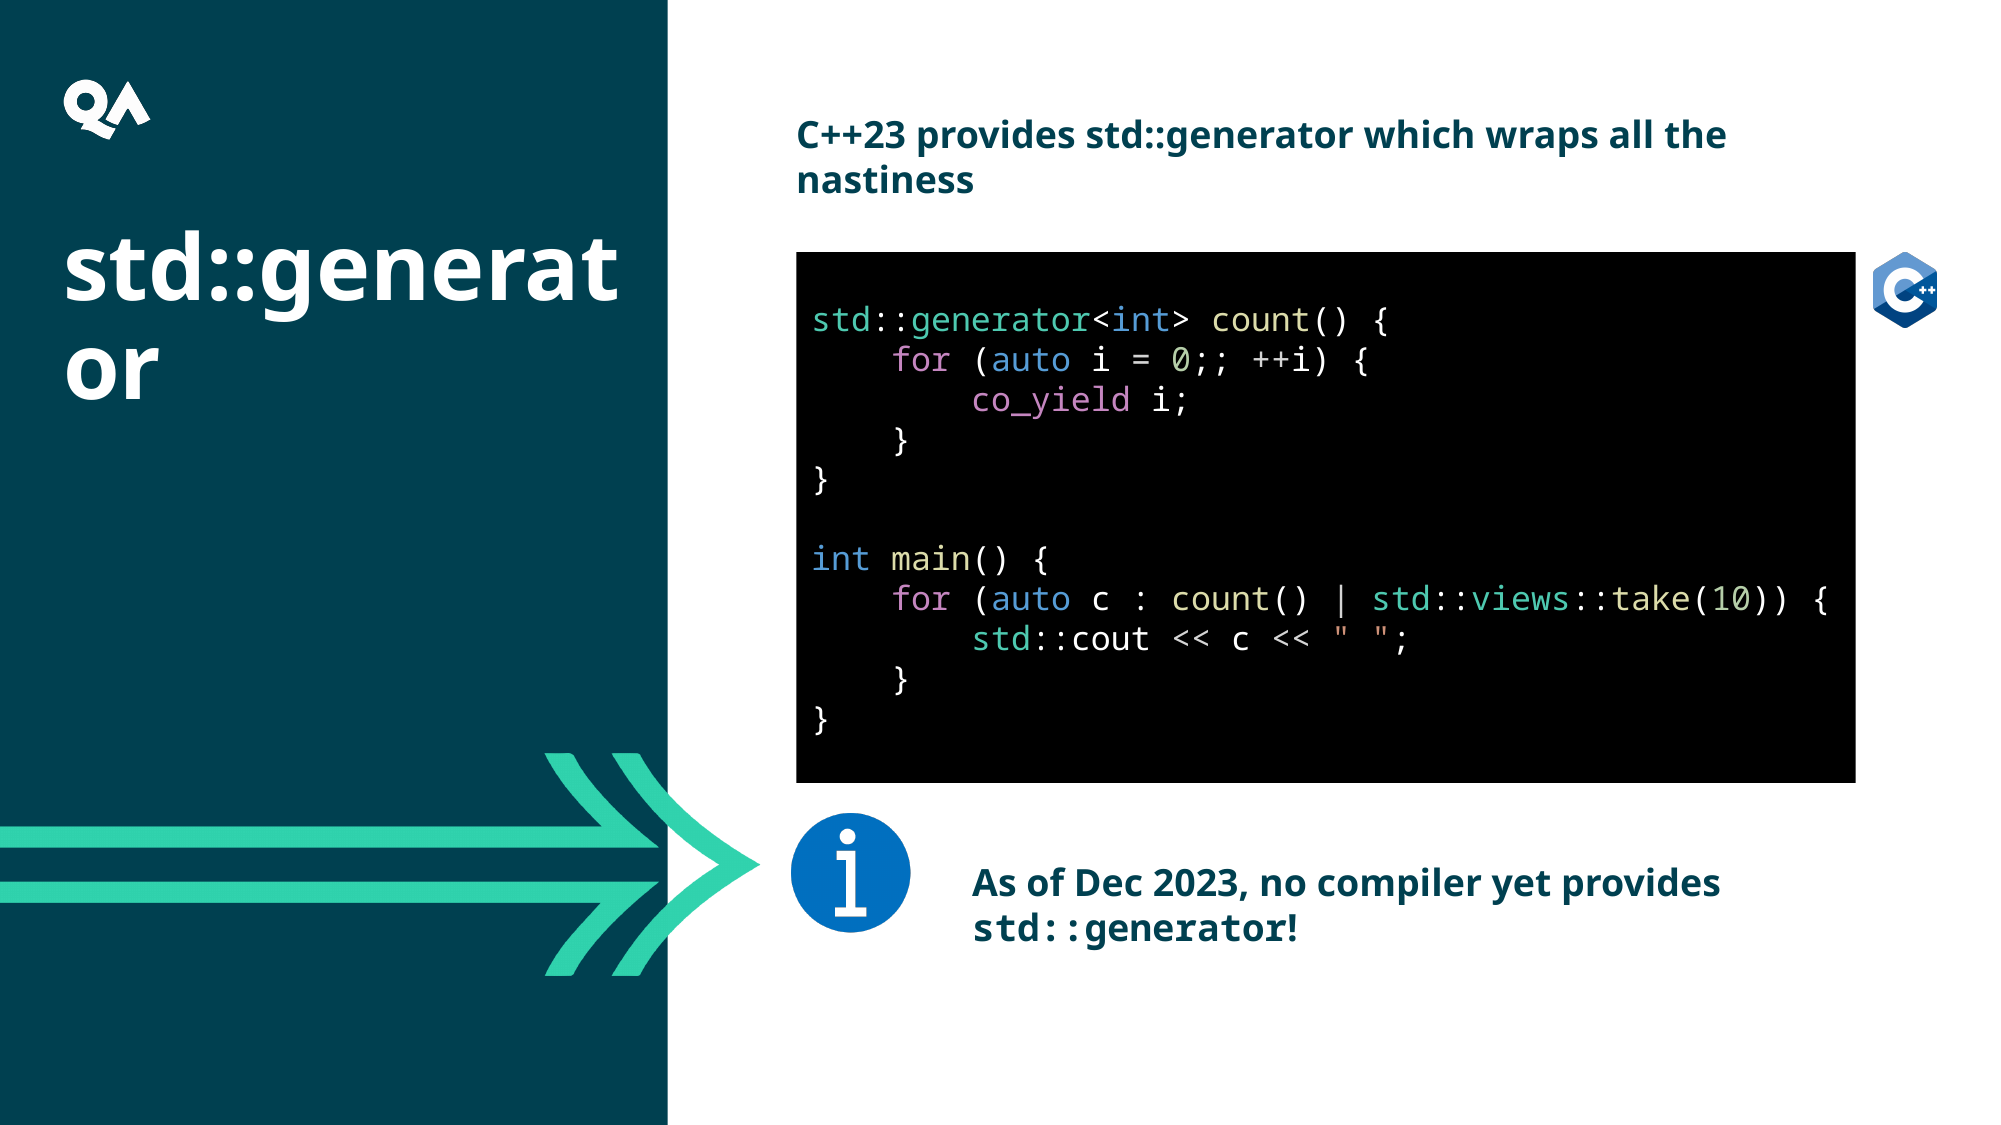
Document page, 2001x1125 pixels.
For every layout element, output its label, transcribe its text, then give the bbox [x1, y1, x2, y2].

text_box std::generator<int> count() { for (auto i = 0;; ++i) { co_yield i; } } int main() { for (auto c : count() | std::views::take(10)) { std::cout << c << " "; } } [796, 252, 1856, 783]
picture [0, 754, 657, 847]
picture [107, 83, 149, 124]
list C++23 provides std::generator which wraps all the nastiness As of Dec 2023, no compiler yet provides std::generator! [796, 111, 1895, 783]
picture [64, 80, 114, 139]
picture [0, 882, 657, 975]
list std::generator [63, 221, 628, 673]
picture [1873, 252, 1937, 328]
picture [613, 727, 926, 995]
